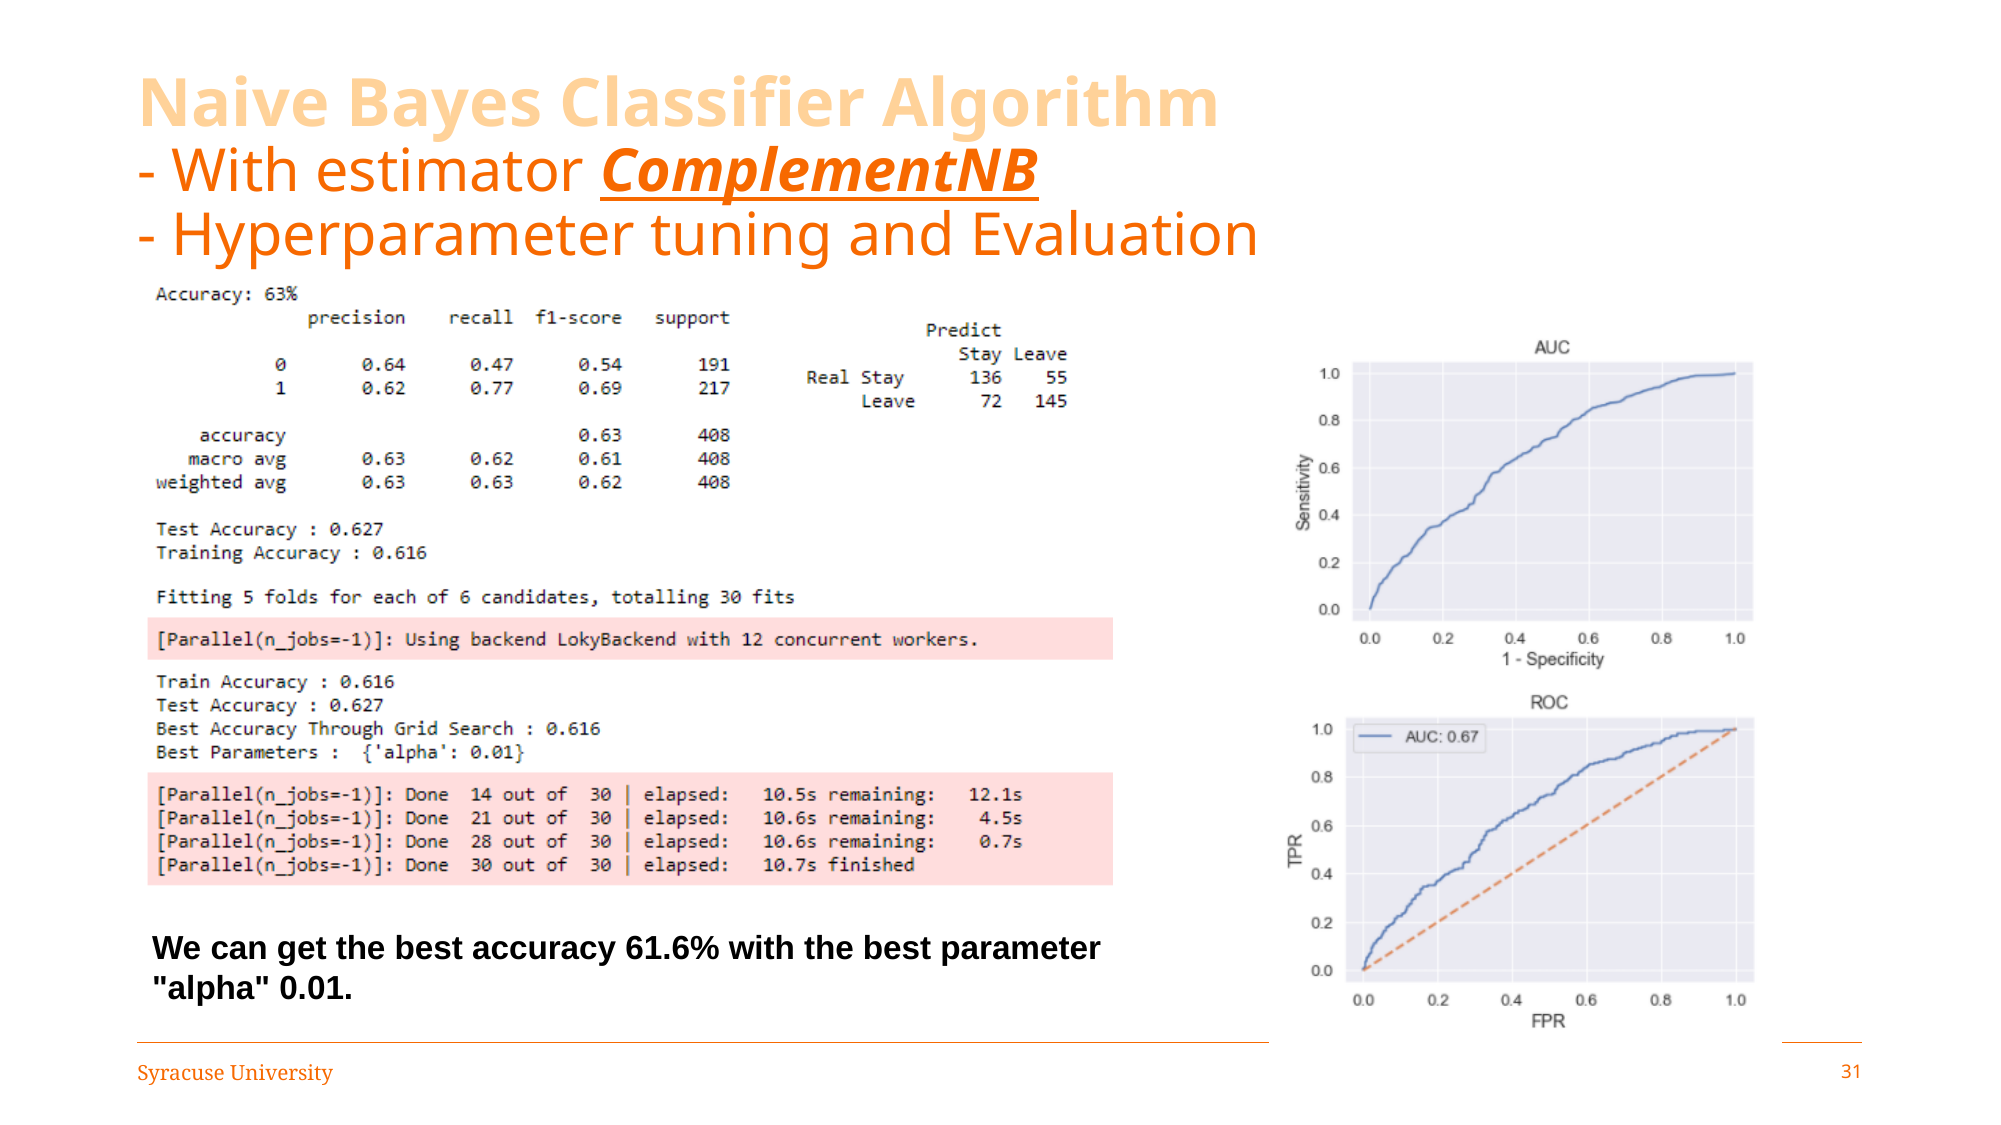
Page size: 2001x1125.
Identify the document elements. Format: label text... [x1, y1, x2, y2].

picture [1269, 323, 1782, 1045]
text_box We can get the best accuracy 61.6% with the best parameter "alpha" 0.01. [137, 918, 1216, 1084]
picture [137, 277, 1113, 898]
picture [802, 309, 1090, 428]
title Naive Bayes Classifier Algorithm - With estimator ComplementNB - Hyperparameter tuning and Evaluation [137, 59, 1863, 278]
